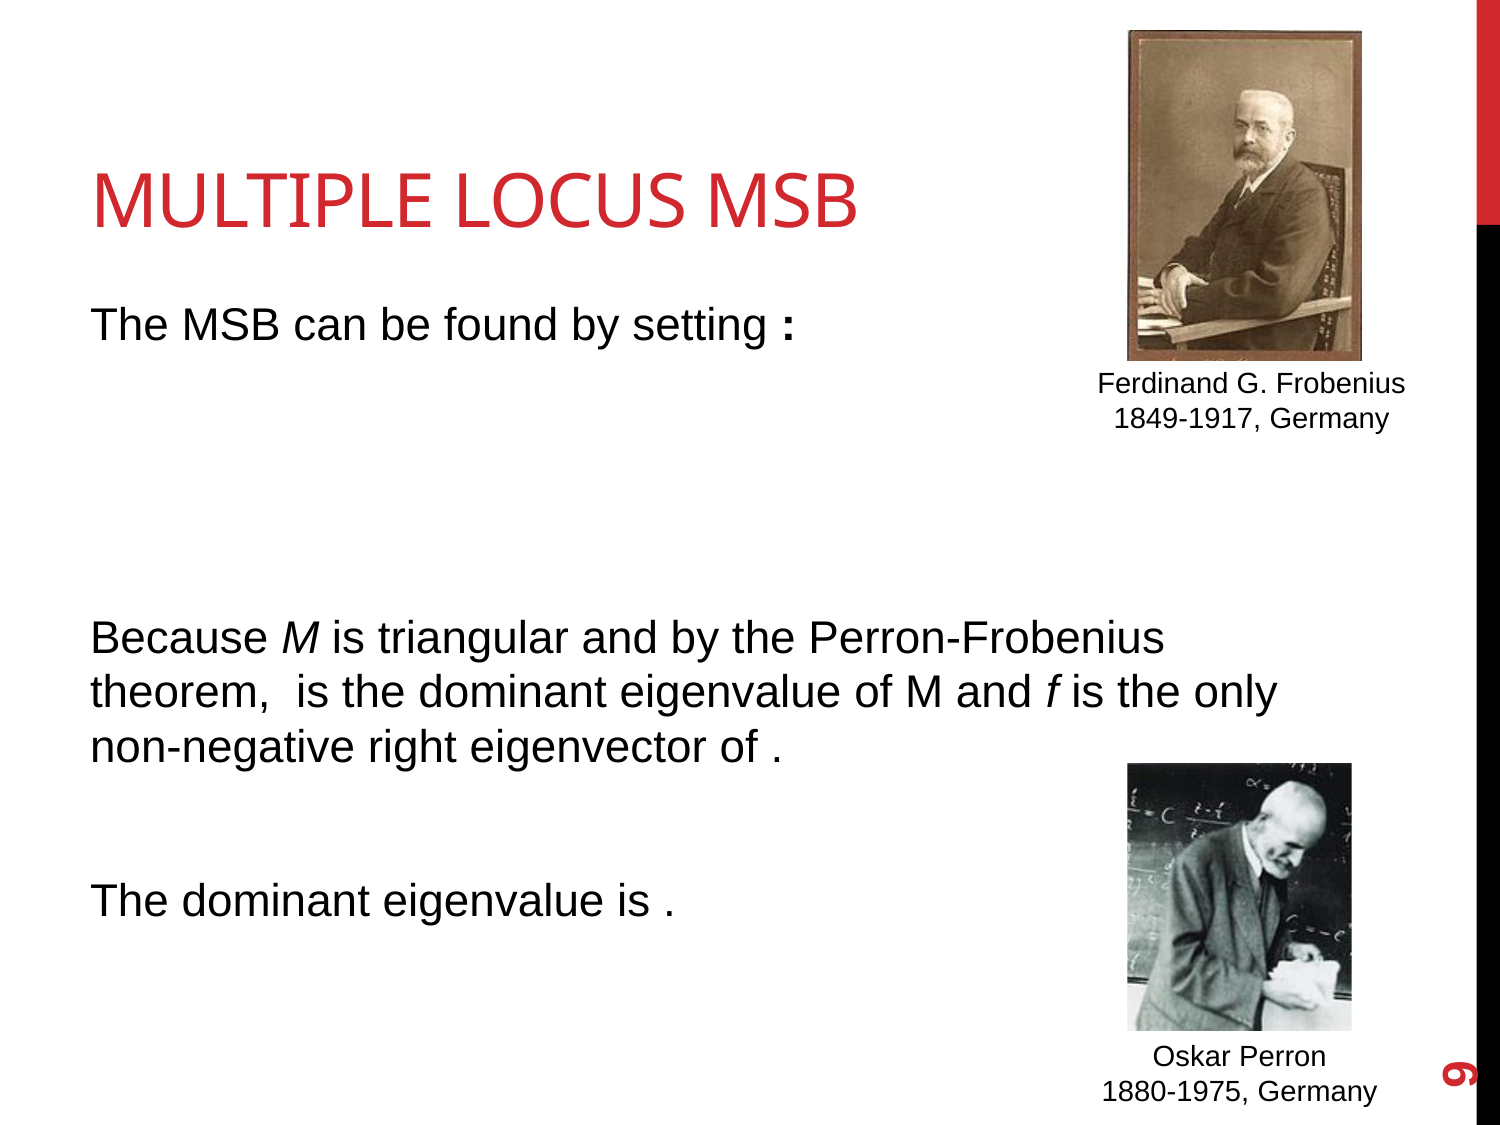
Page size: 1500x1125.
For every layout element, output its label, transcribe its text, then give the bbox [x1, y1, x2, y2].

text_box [1044, 762, 1435, 1117]
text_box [1056, 30, 1447, 444]
slide_number 9 [1444, 887, 1488, 1104]
title Multiple locus MSB [75, 25, 1025, 250]
